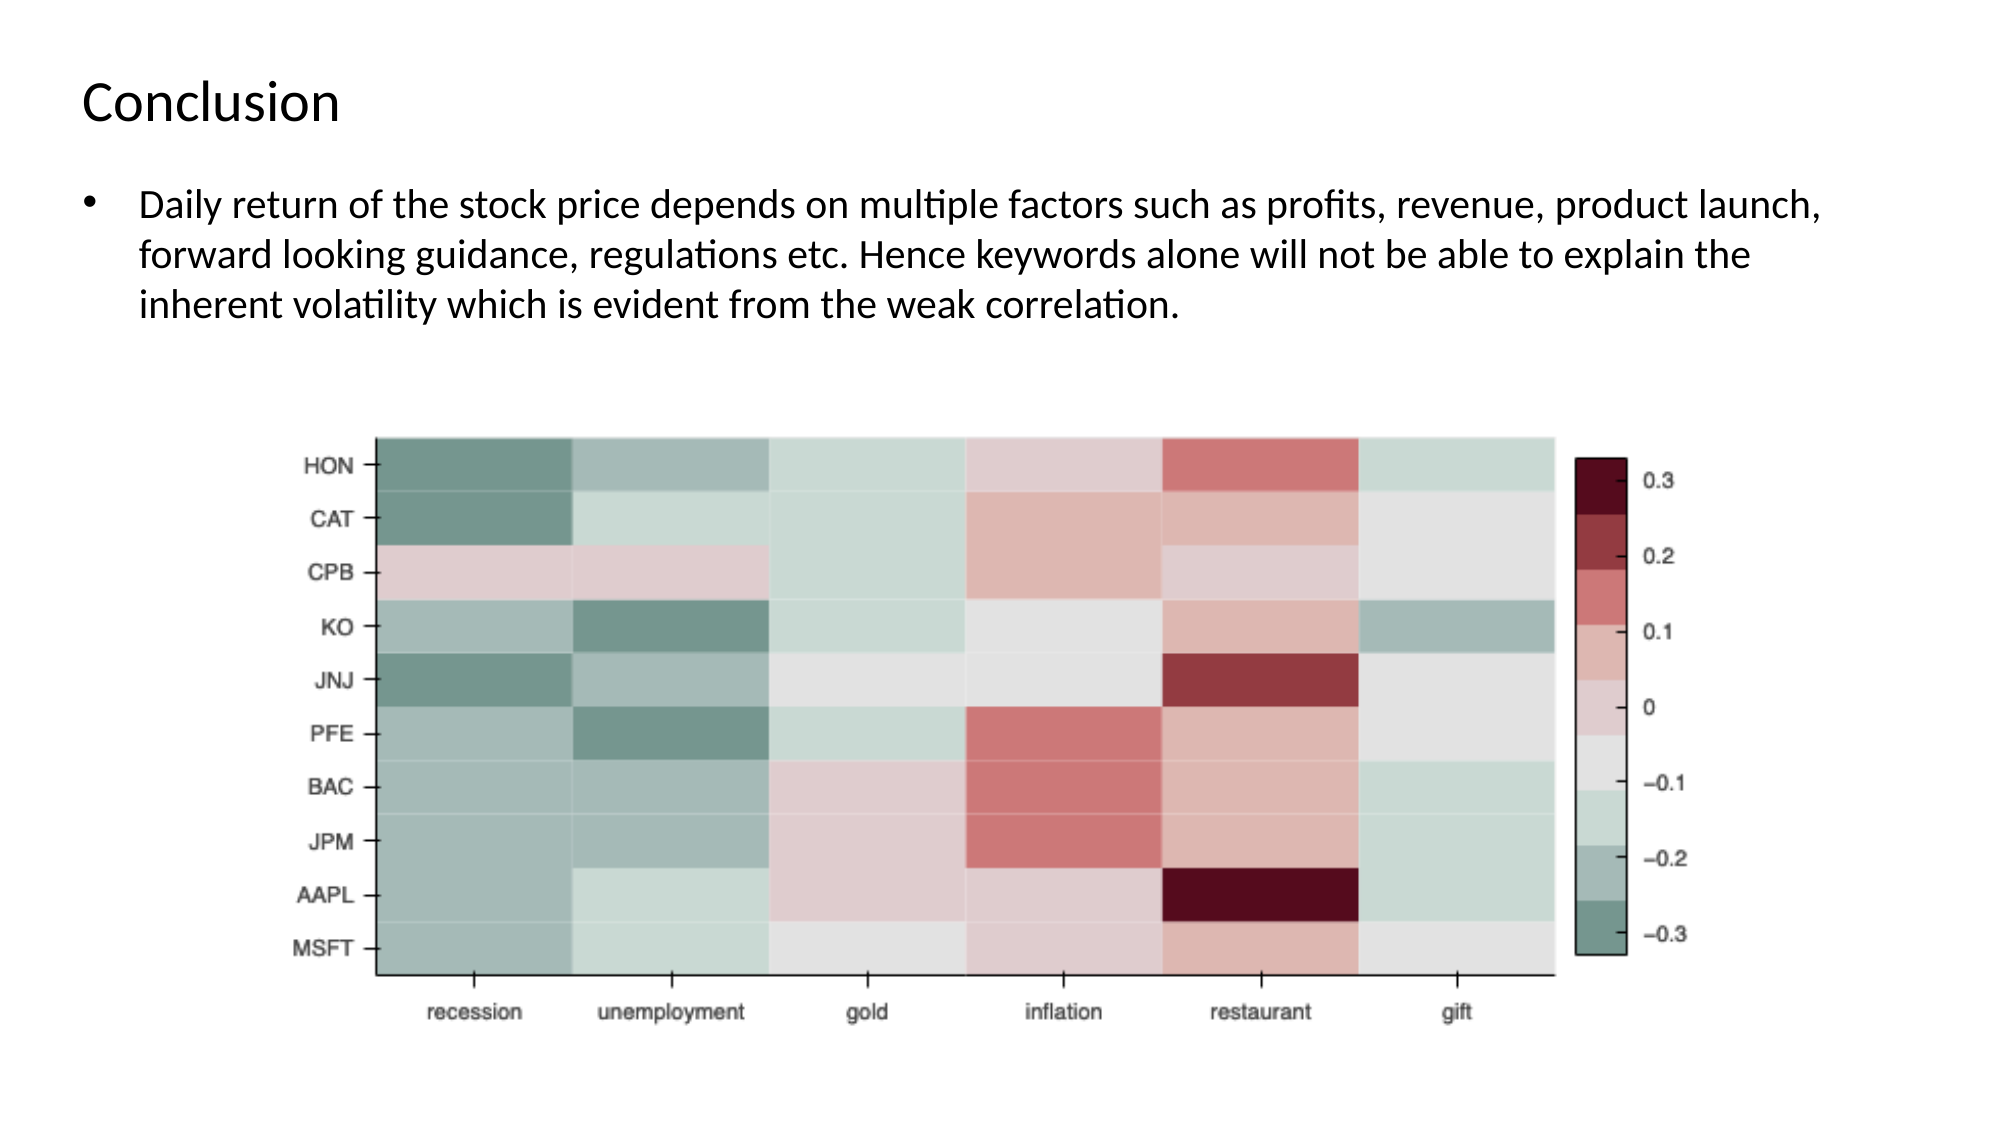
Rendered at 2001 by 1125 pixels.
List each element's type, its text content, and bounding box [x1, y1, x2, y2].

picture [286, 417, 1714, 1030]
text_box Daily return of the stock price depends on multiple factors such as profits, revenue, product launch, forward looking guidance, regulations etc. Hence keywords alone will not be able to explain the inherent volatility which is evident from the weak correlation. [67, 169, 1903, 334]
text_box Conclusion [67, 55, 1903, 141]
